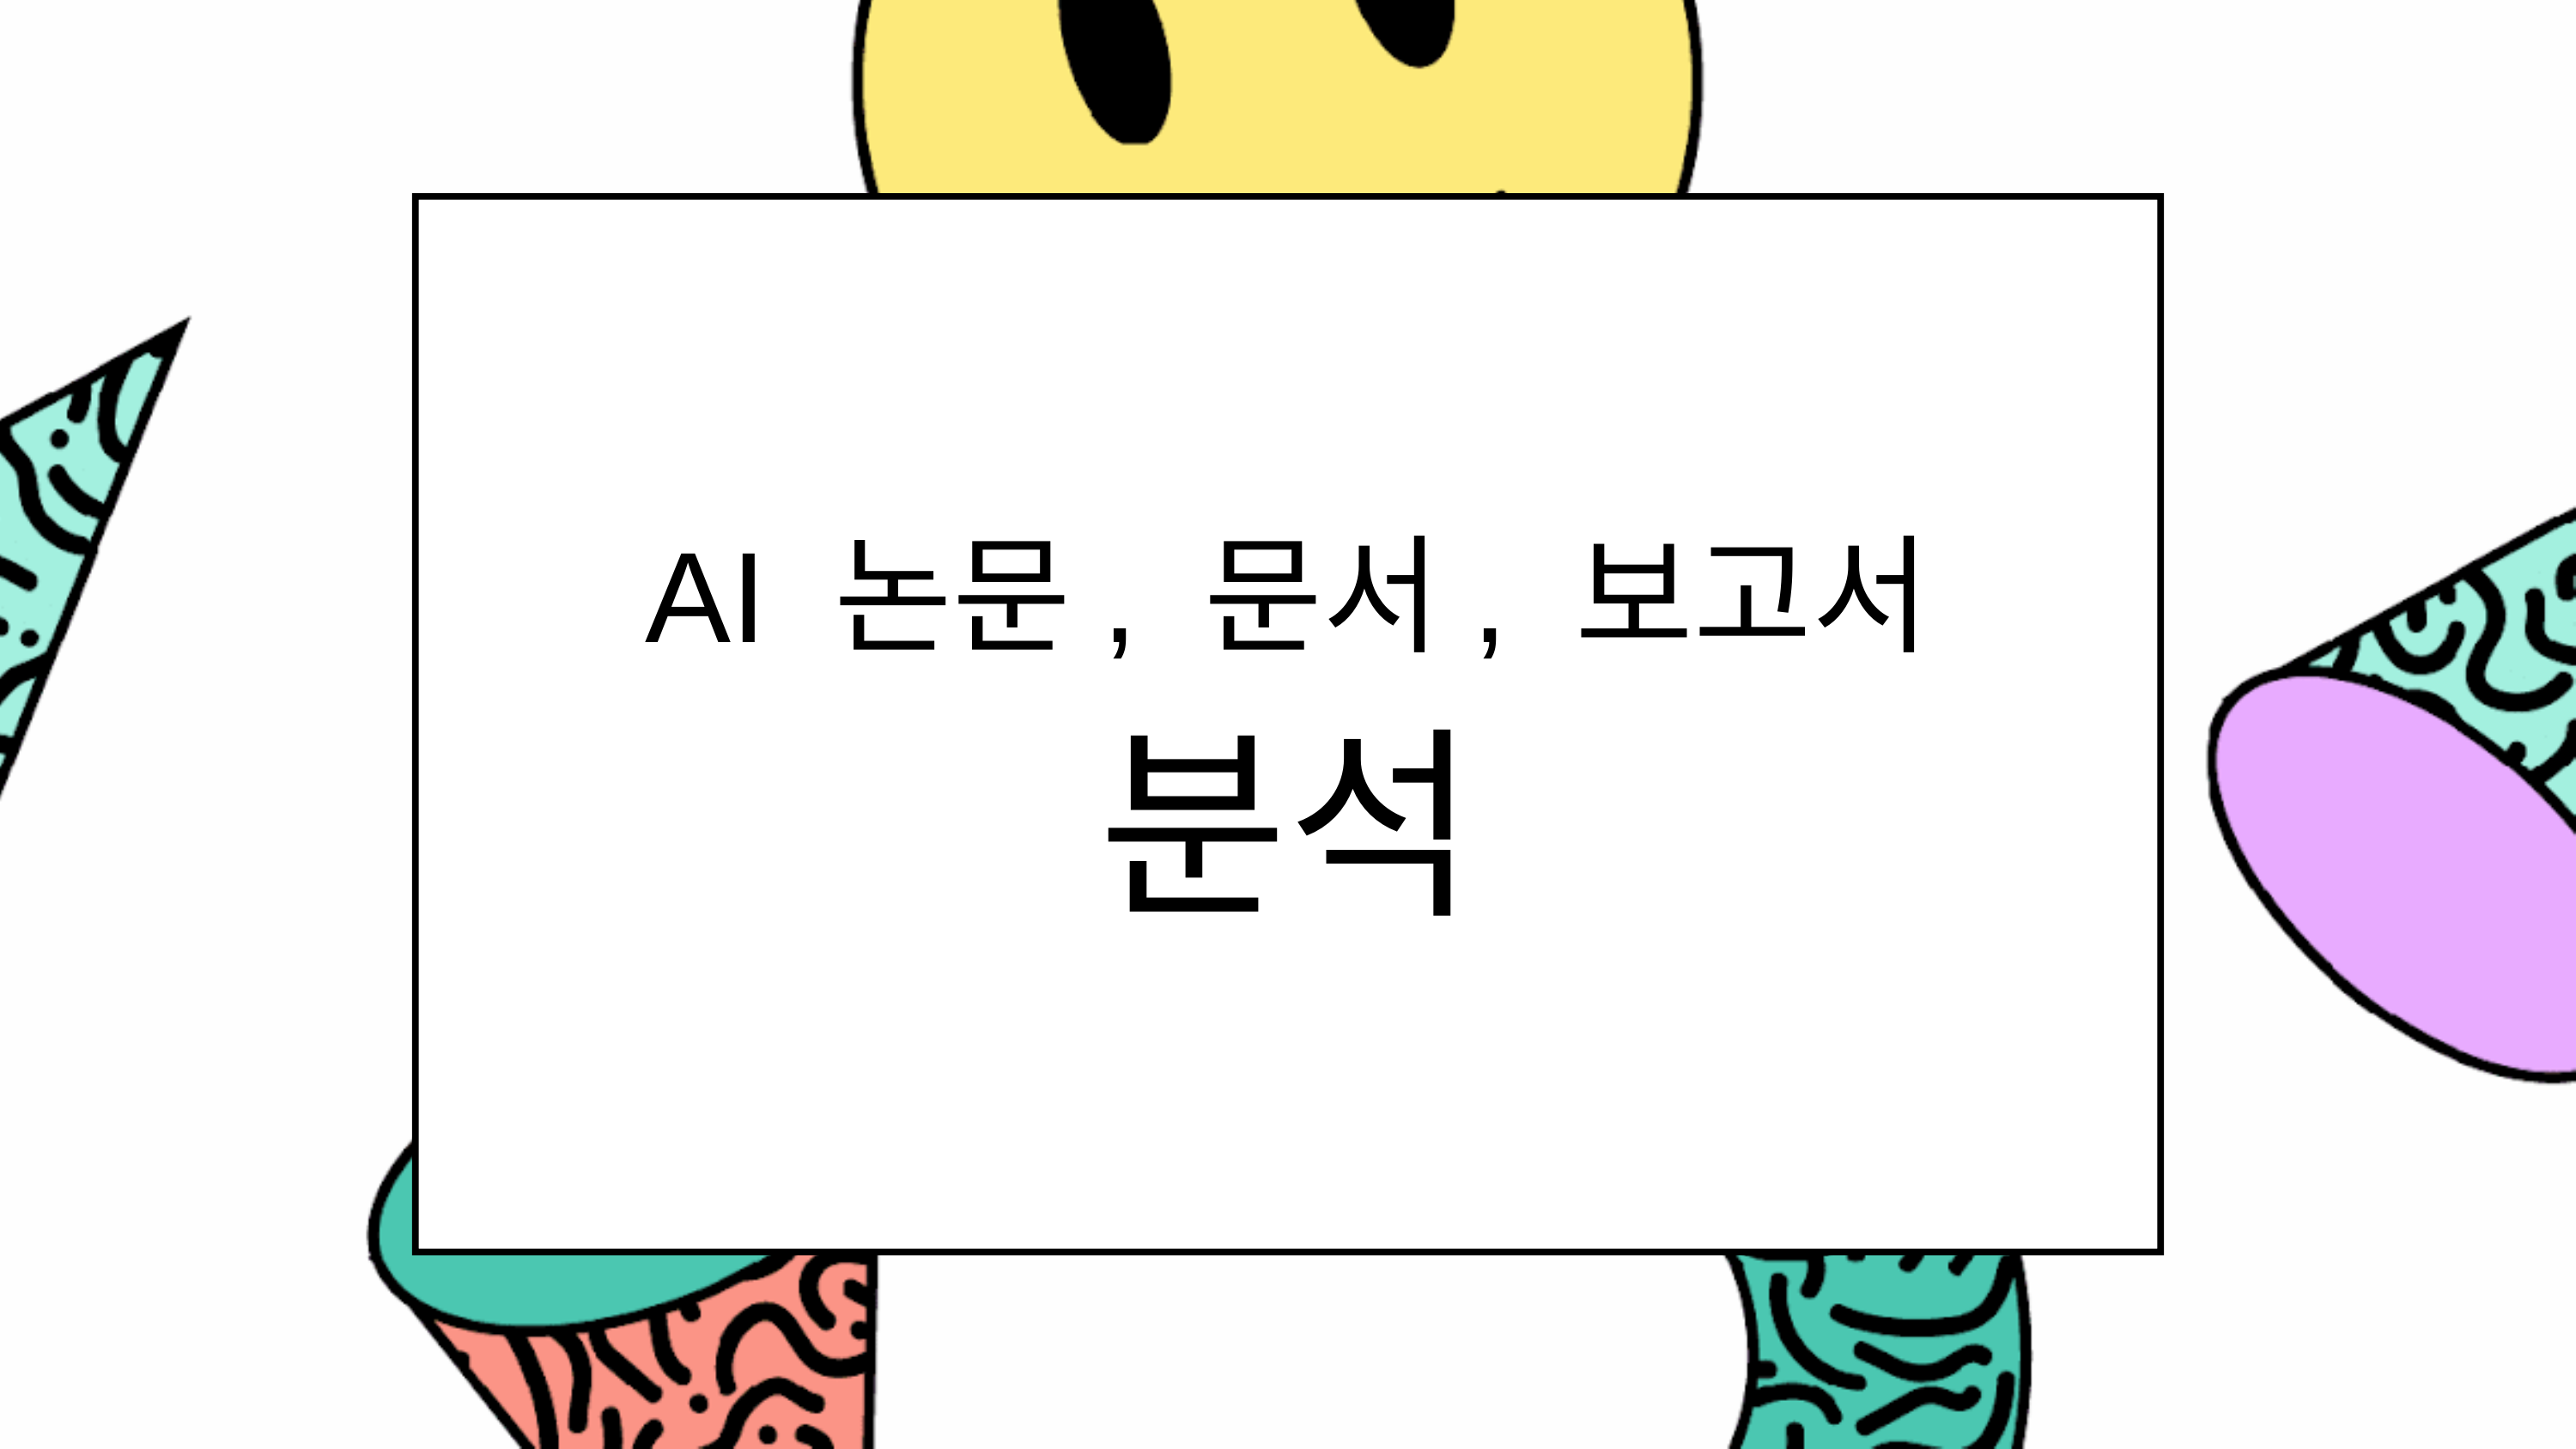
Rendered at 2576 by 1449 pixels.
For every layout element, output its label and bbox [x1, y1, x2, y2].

text_box [2167, 237, 2254, 1149]
text_box [0, 0, 2576, 1449]
text_box [128, 237, 407, 1149]
text_box [411, 192, 2165, 1256]
